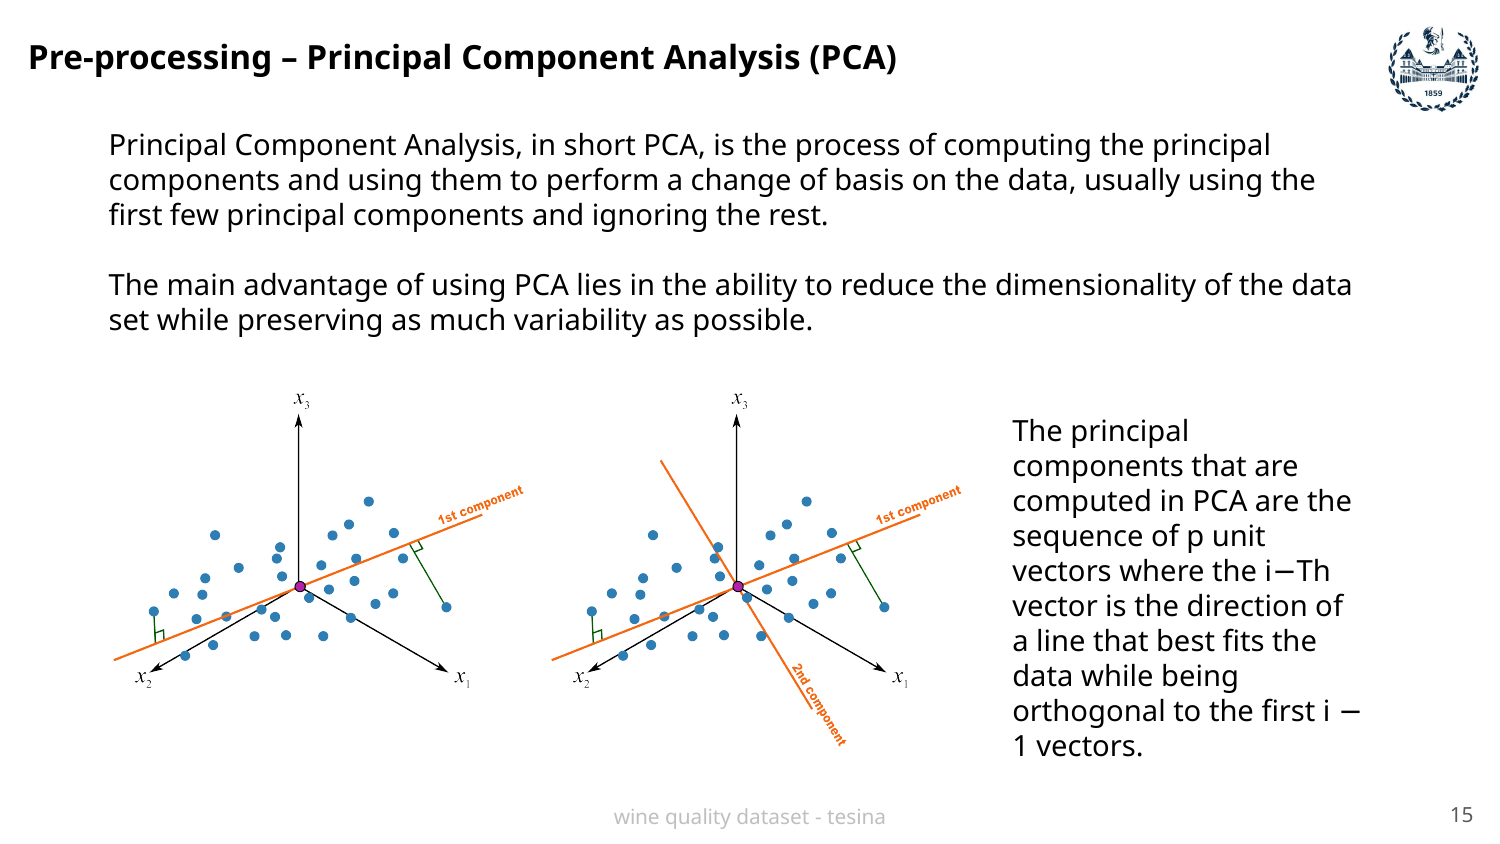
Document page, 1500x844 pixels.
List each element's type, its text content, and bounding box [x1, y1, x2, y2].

picture [111, 393, 963, 748]
text_box Principal Component Analysis, in short PCA, is the process of computing the principal components and using them to perform a change of basis on the data, usually using the first few principal components and ignoring the rest. The main advantage of using PCA lies in the ability to reduce the dimensionality of the data set while preserving as much variability as possible. [93, 119, 1381, 344]
text_box wine quality dataset - tesina [410, 788, 1090, 844]
title Pre-processing – Principal Component Analysis (PCA) [12, 21, 1318, 116]
text_box The principal components that are computed in PCA are the sequence of p unit vectors where the i−Th vector is the direction of a line that best fits the data while being orthogonal to the first i − 1 vectors. [997, 405, 1381, 770]
picture [1380, 16, 1486, 120]
slide_number 15 [1398, 784, 1489, 844]
